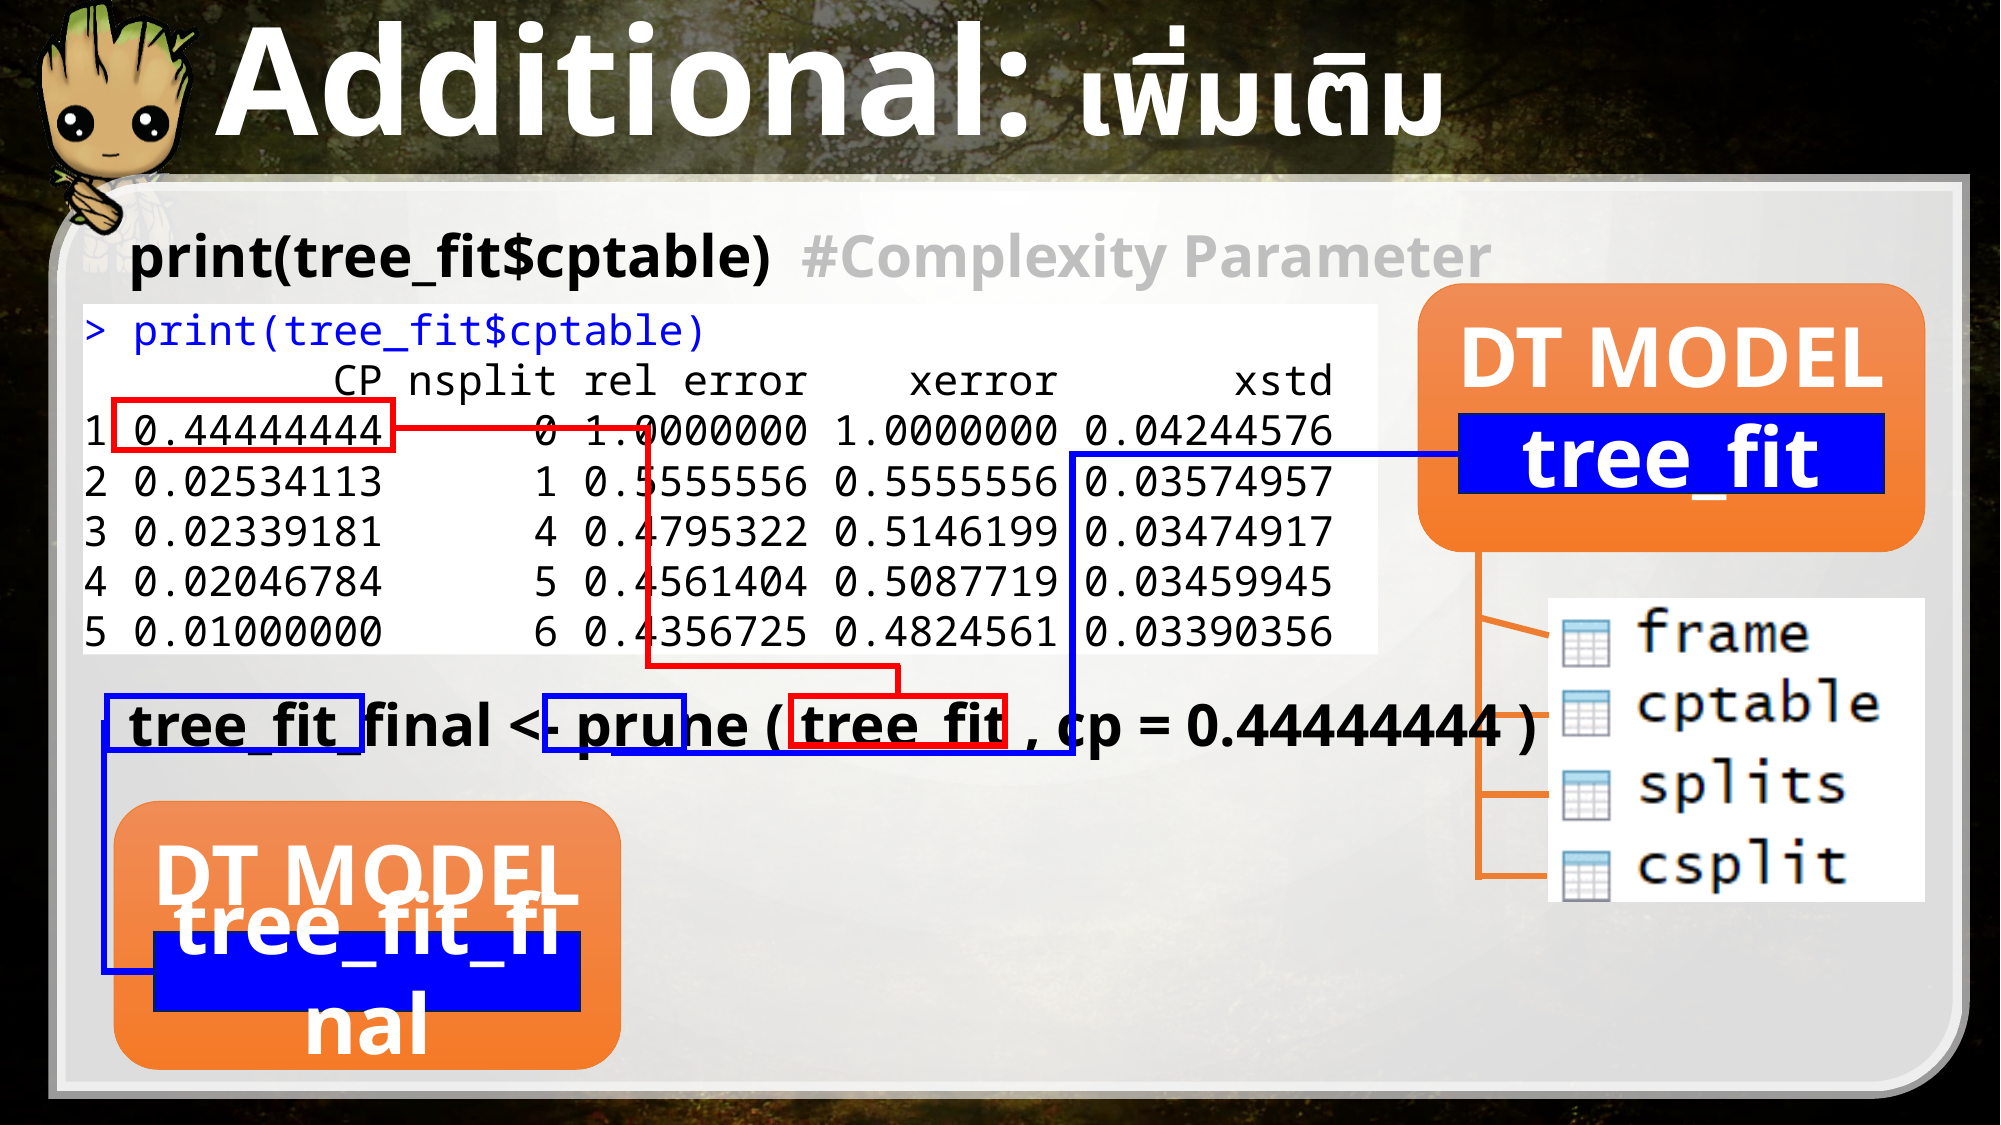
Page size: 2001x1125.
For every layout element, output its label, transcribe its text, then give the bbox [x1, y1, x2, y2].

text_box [1548, 598, 1925, 902]
text_box > print(tree_fit$cptable) CP nsplit rel error xerror xstd 1 0.44444444 0 1.0000000 1.0000000 0.04244576 2 0.02534113 1 0.5555556 0.5555556 0.03574957 3 0.02339181 4 0.4795322 0.5146199 0.03474917 4 0.02046784 5 0.4561404 0.5087719 0.03459945 5 0.01000000 6 0.4356725 0.4824561 0.03390356 [83, 304, 1378, 655]
text_box [113, 399, 394, 451]
title Additional: เพิ่มเติม [199, 0, 2000, 175]
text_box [1476, 552, 1549, 880]
text_box tree_fit_final <- prune ( tree_fit , cp = 0.44444444 ) [114, 680, 1476, 766]
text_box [395, 427, 900, 699]
text_box [106, 695, 363, 751]
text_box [1418, 283, 1925, 552]
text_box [107, 722, 155, 972]
text_box [544, 699, 614, 751]
picture [0, 0, 2000, 1125]
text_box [614, 453, 1459, 750]
text_box print(tree_fit$cptable) #Complexity Parameter [114, 211, 1925, 297]
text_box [114, 801, 621, 1070]
